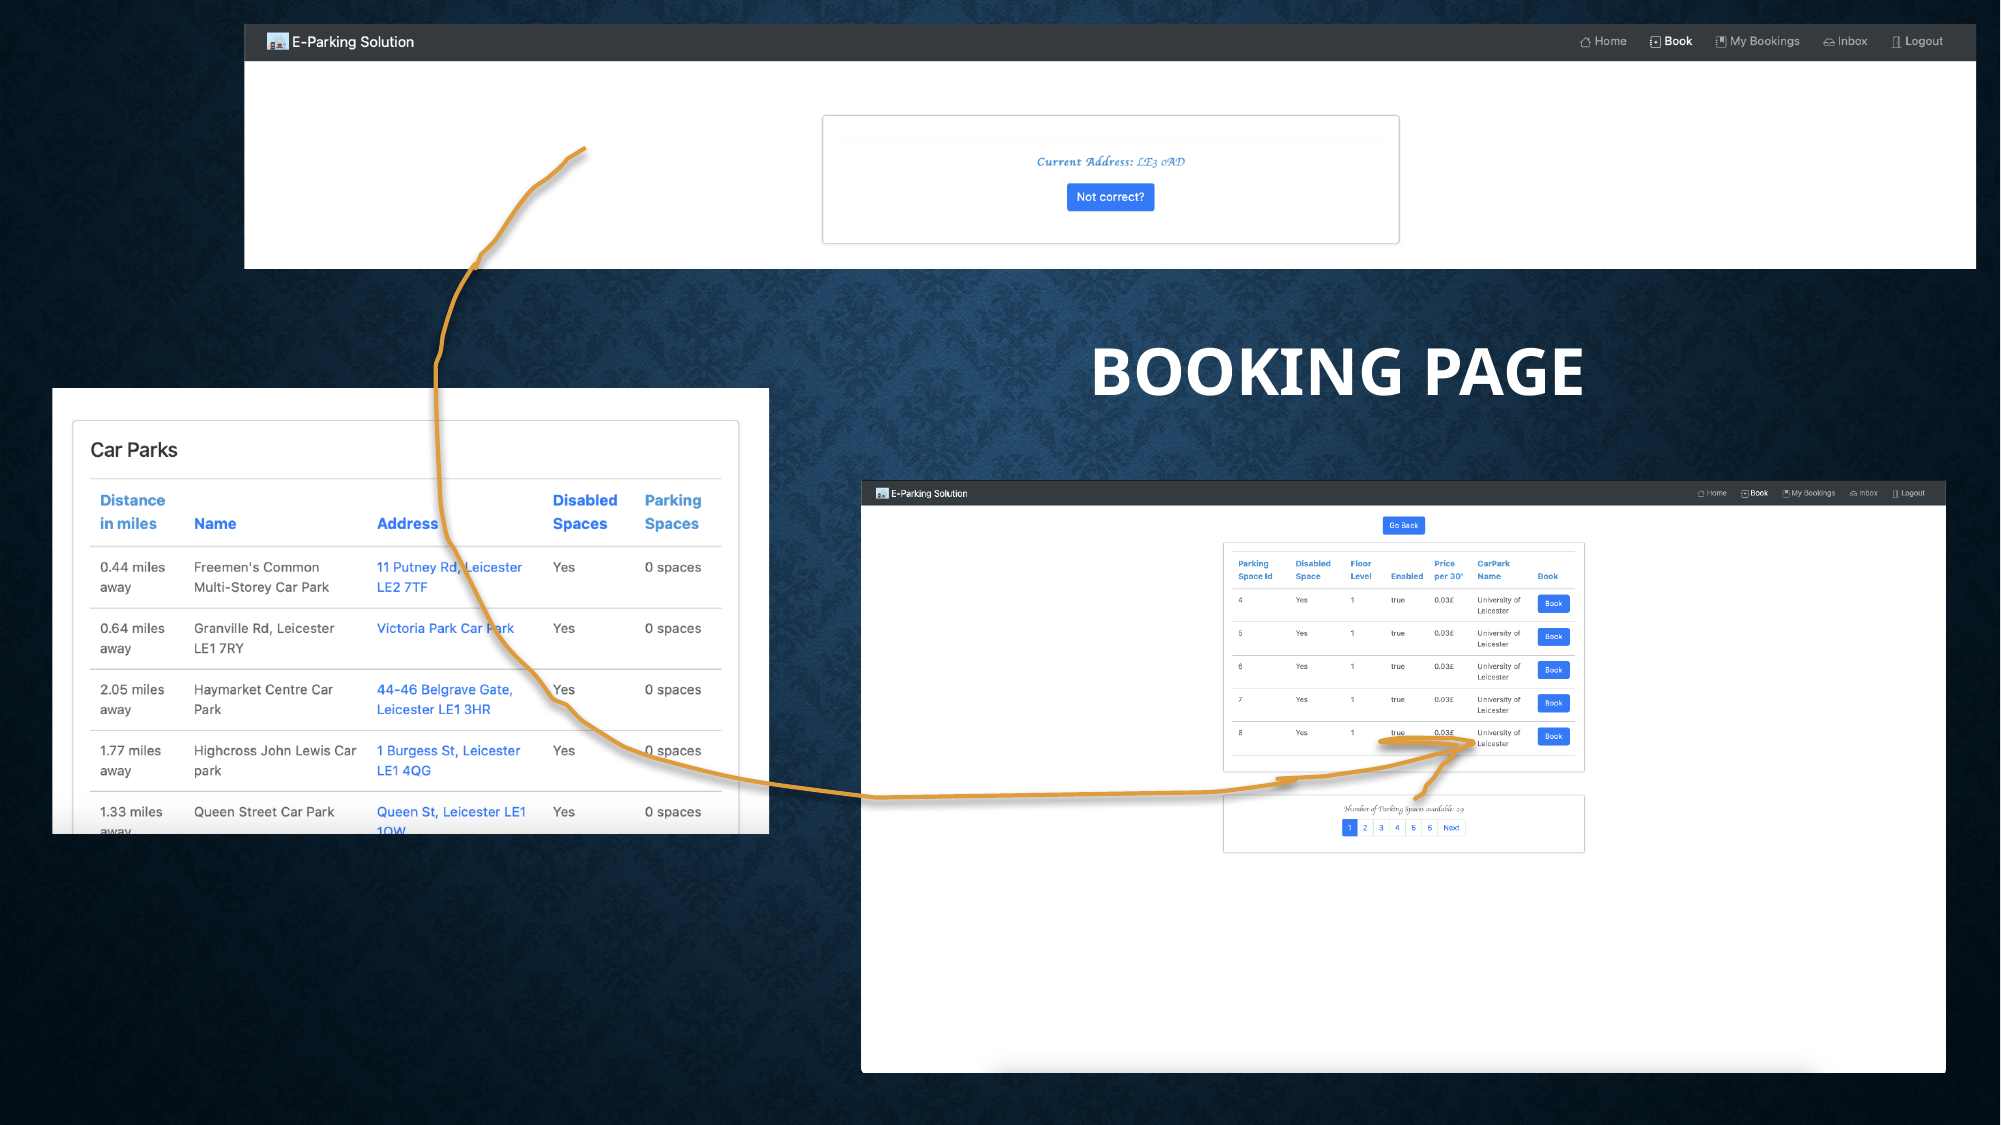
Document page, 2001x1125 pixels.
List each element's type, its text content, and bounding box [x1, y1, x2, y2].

picture [51, 387, 770, 834]
text_box [433, 282, 1007, 797]
picture [860, 480, 1946, 1074]
title Booking Page [913, 332, 1764, 418]
picture [243, 23, 1977, 270]
